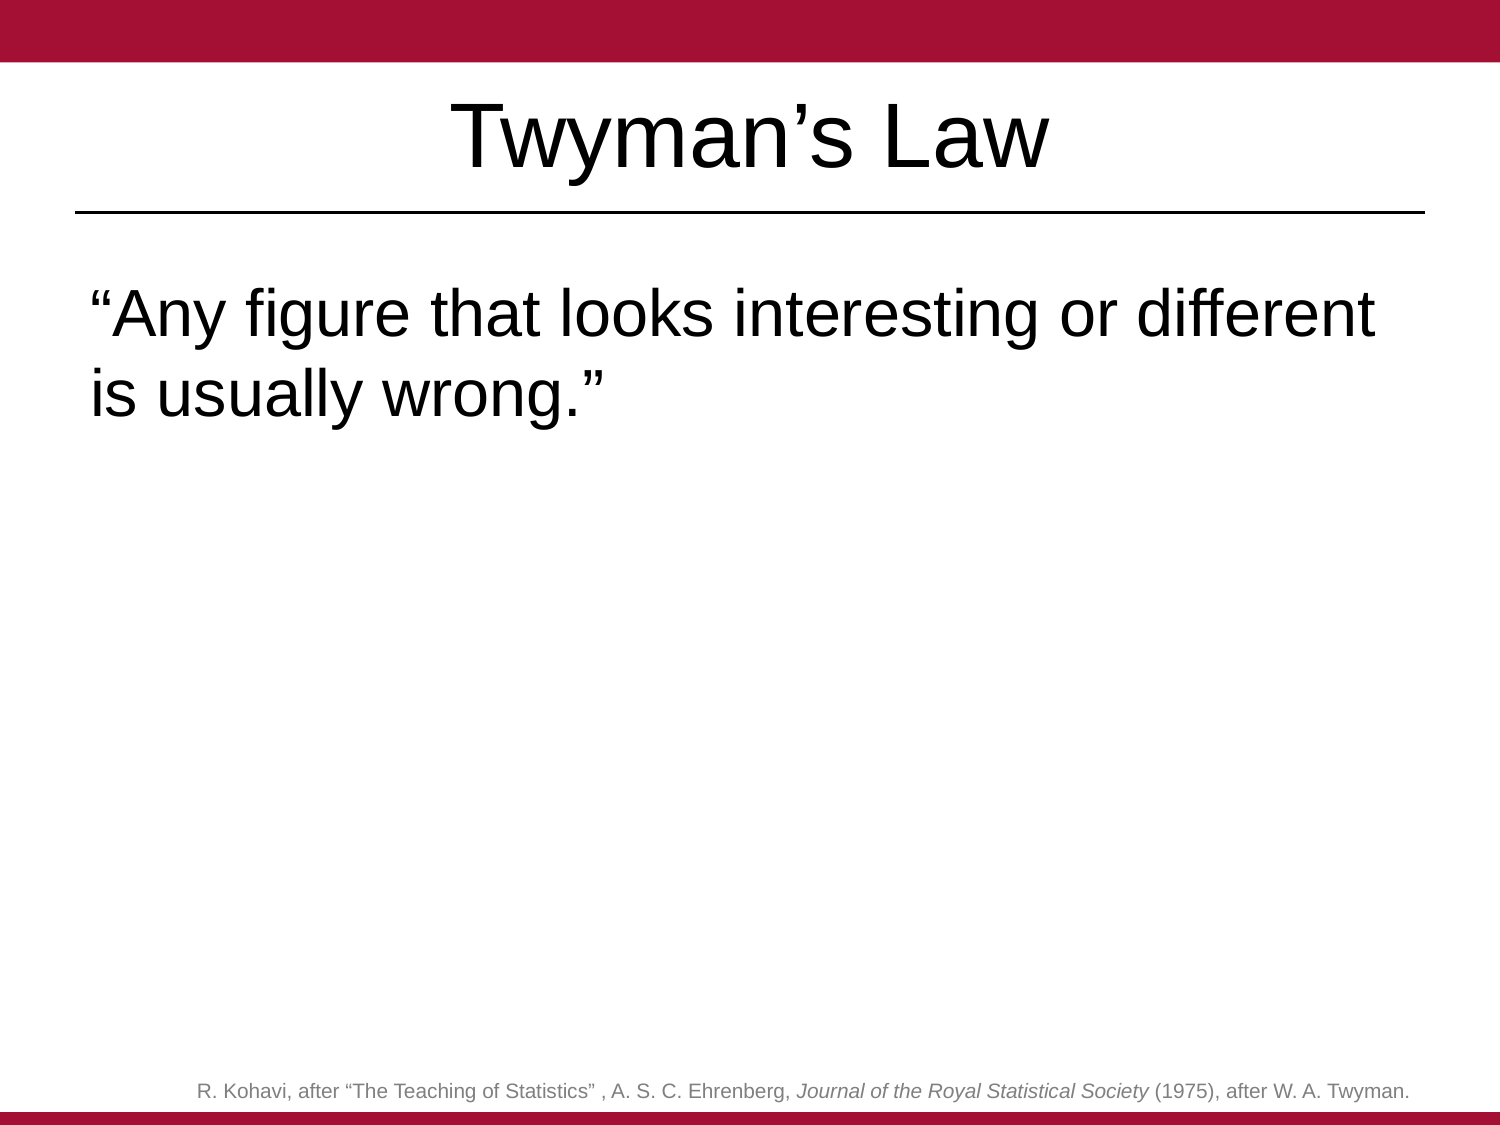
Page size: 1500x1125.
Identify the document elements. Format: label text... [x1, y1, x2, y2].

text_box R. Kohavi, after “The Teaching of Statistics” , A. S. C. Ehrenberg, Journal of the Royal Statistical Society (1975), after W. A. Twyman. [74, 1069, 1425, 1111]
title Twyman’s Law [75, 37, 1425, 225]
list “Any figure that looks interesting or different is usually wrong.” [75, 262, 1425, 1005]
